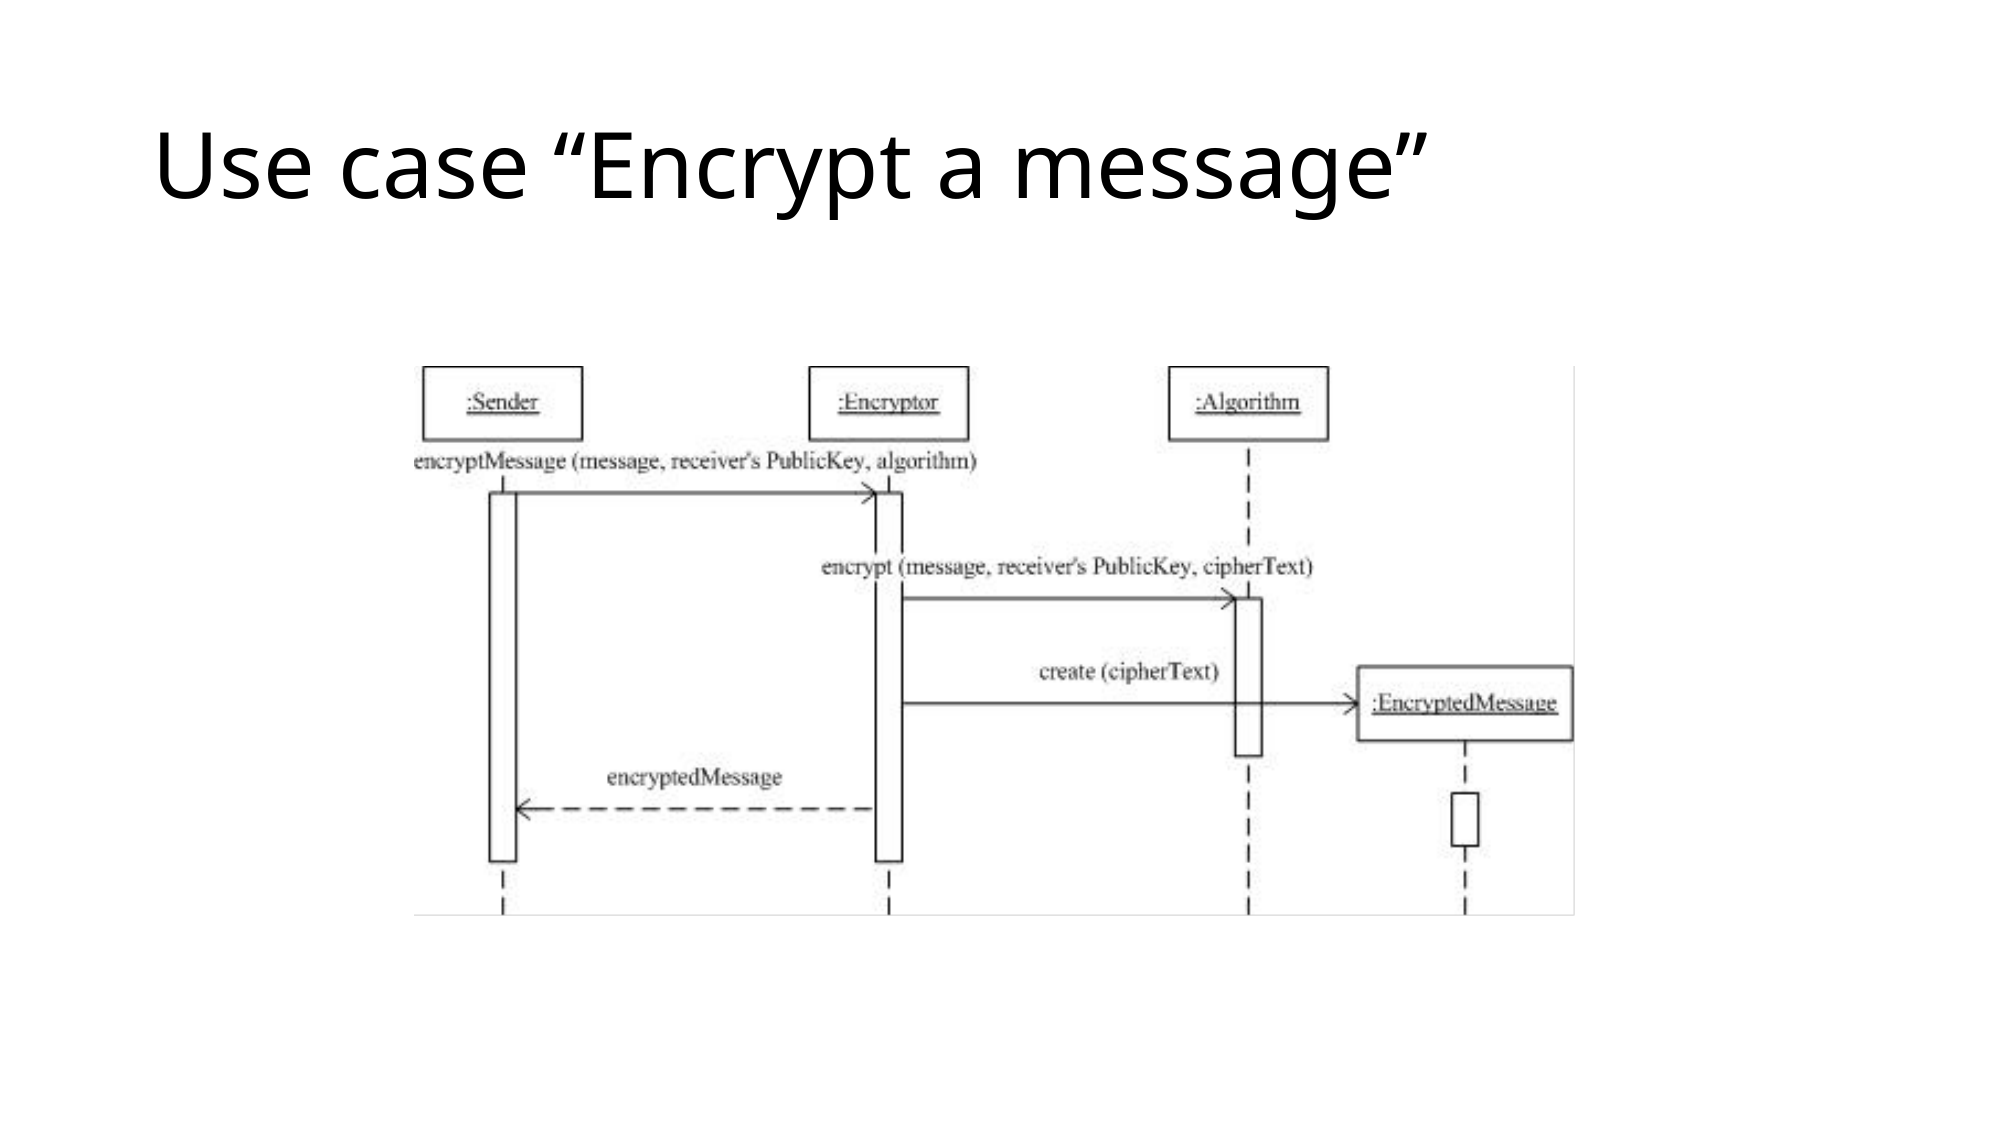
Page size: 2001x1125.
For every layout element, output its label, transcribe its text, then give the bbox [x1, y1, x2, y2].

title Use case “Encrypt a message” [137, 59, 1863, 278]
picture [414, 366, 1577, 918]
